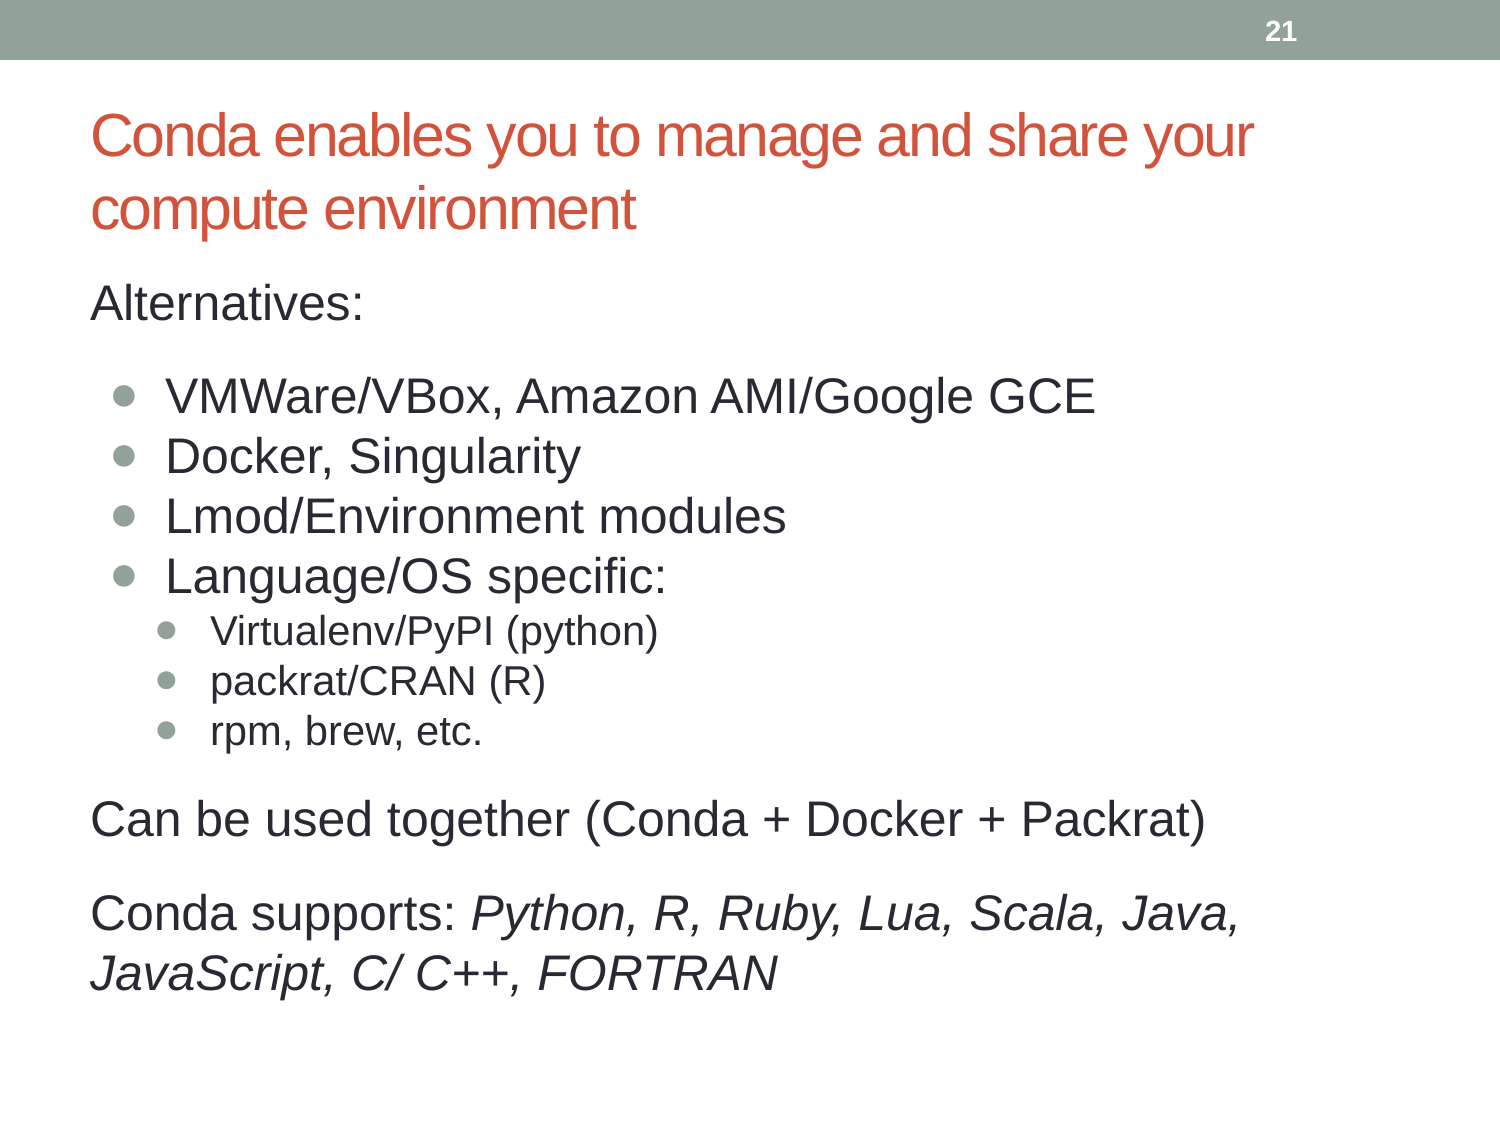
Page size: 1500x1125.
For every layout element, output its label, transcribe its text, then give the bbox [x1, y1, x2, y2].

list Alternatives: VMWare/VBox, Amazon AMI/Google GCE Docker, Singularity Lmod/Environment modules Language/OS specific: Virtualenv/PyPI (python) packrat/CRAN (R) rpm, brew, etc. Can be used together (Conda + Docker + Packrat) Conda supports: Python, R, Ruby, Lua, Scala, Java, JavaScript, C/ C++, FORTRAN [75, 262, 1425, 1063]
title Conda enables you to manage and share your compute environment [75, 87, 1425, 250]
slide_number 21 [1250, 3, 1425, 57]
